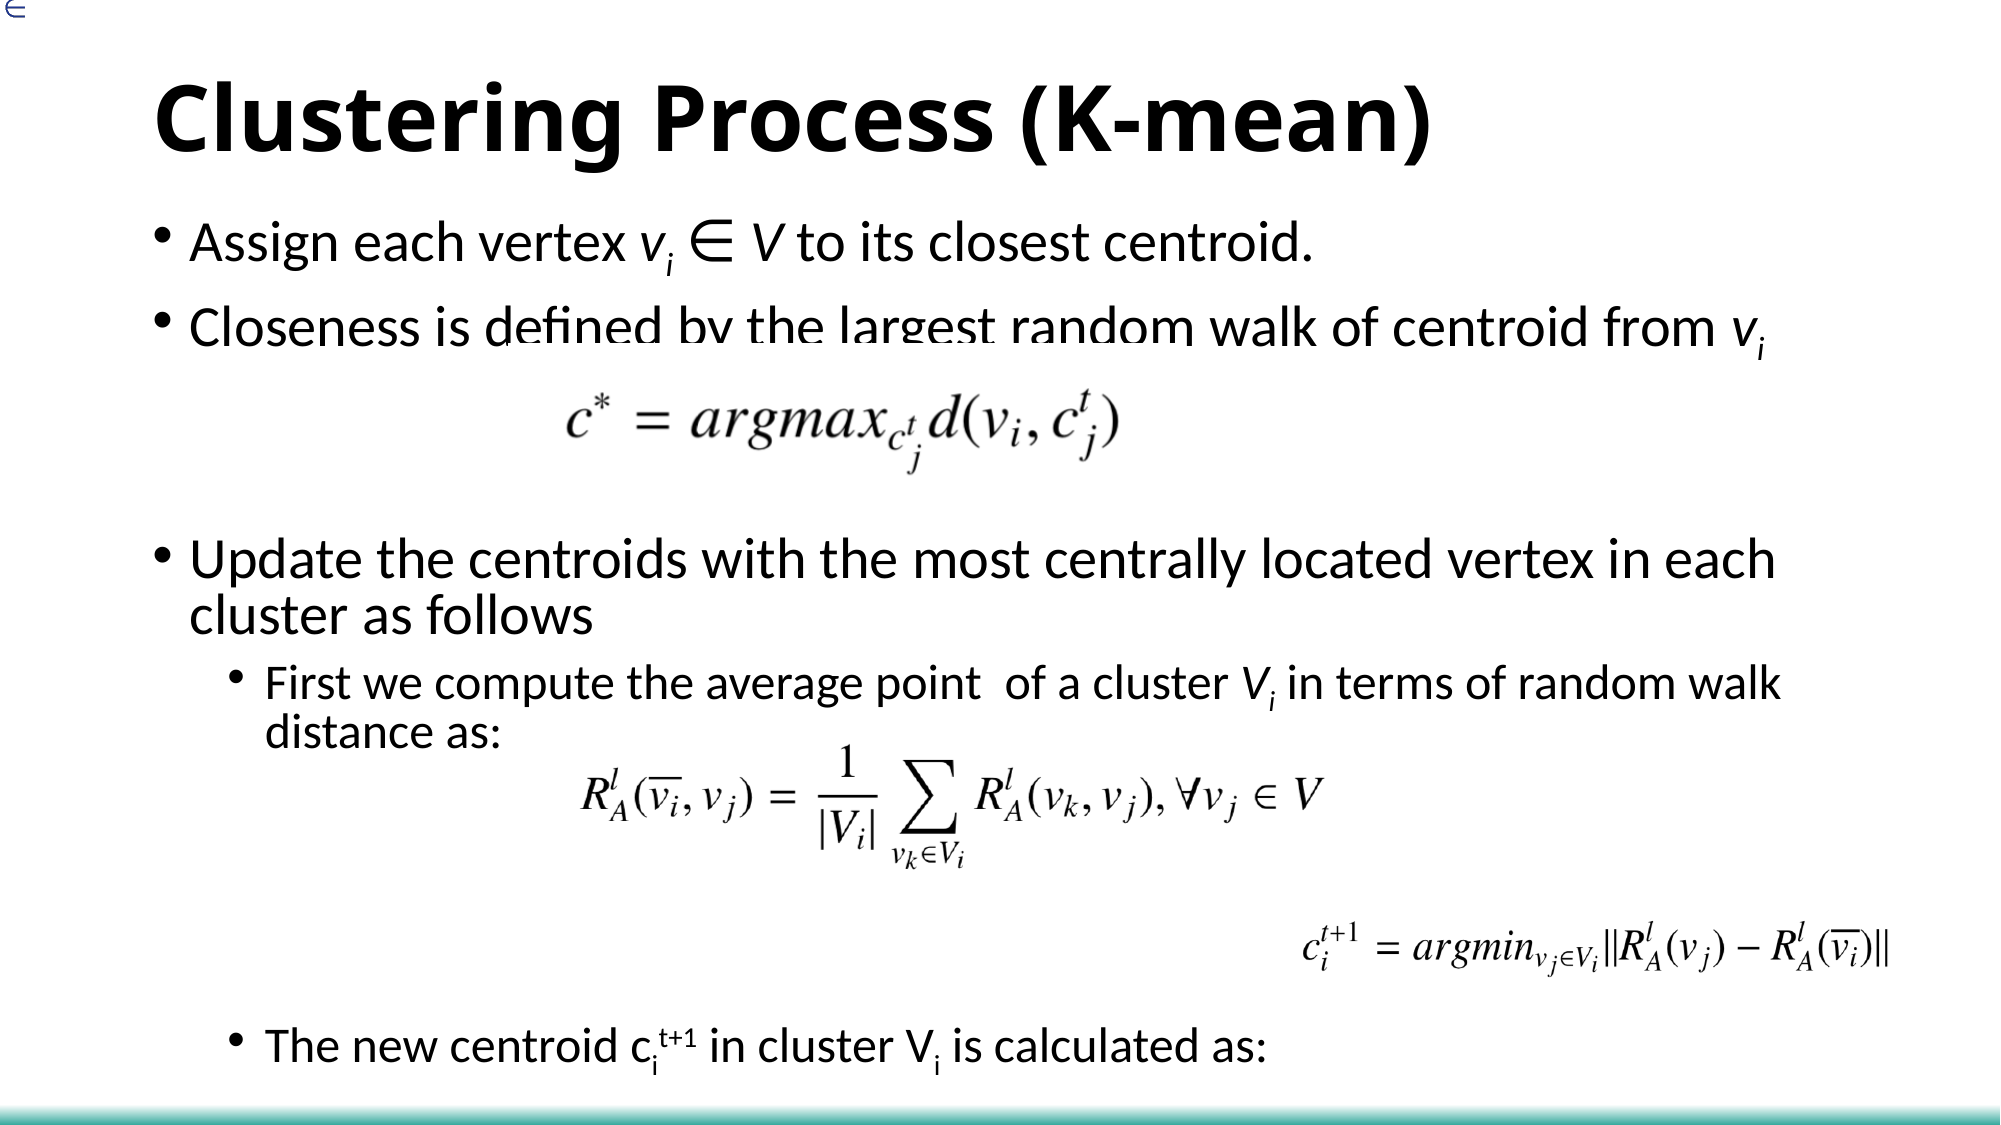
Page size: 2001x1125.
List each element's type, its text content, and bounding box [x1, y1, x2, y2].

picture [508, 711, 1920, 1003]
title Clustering Process (K-mean) [137, 59, 1863, 183]
picture [0, 0, 61, 28]
picture [508, 343, 1184, 511]
